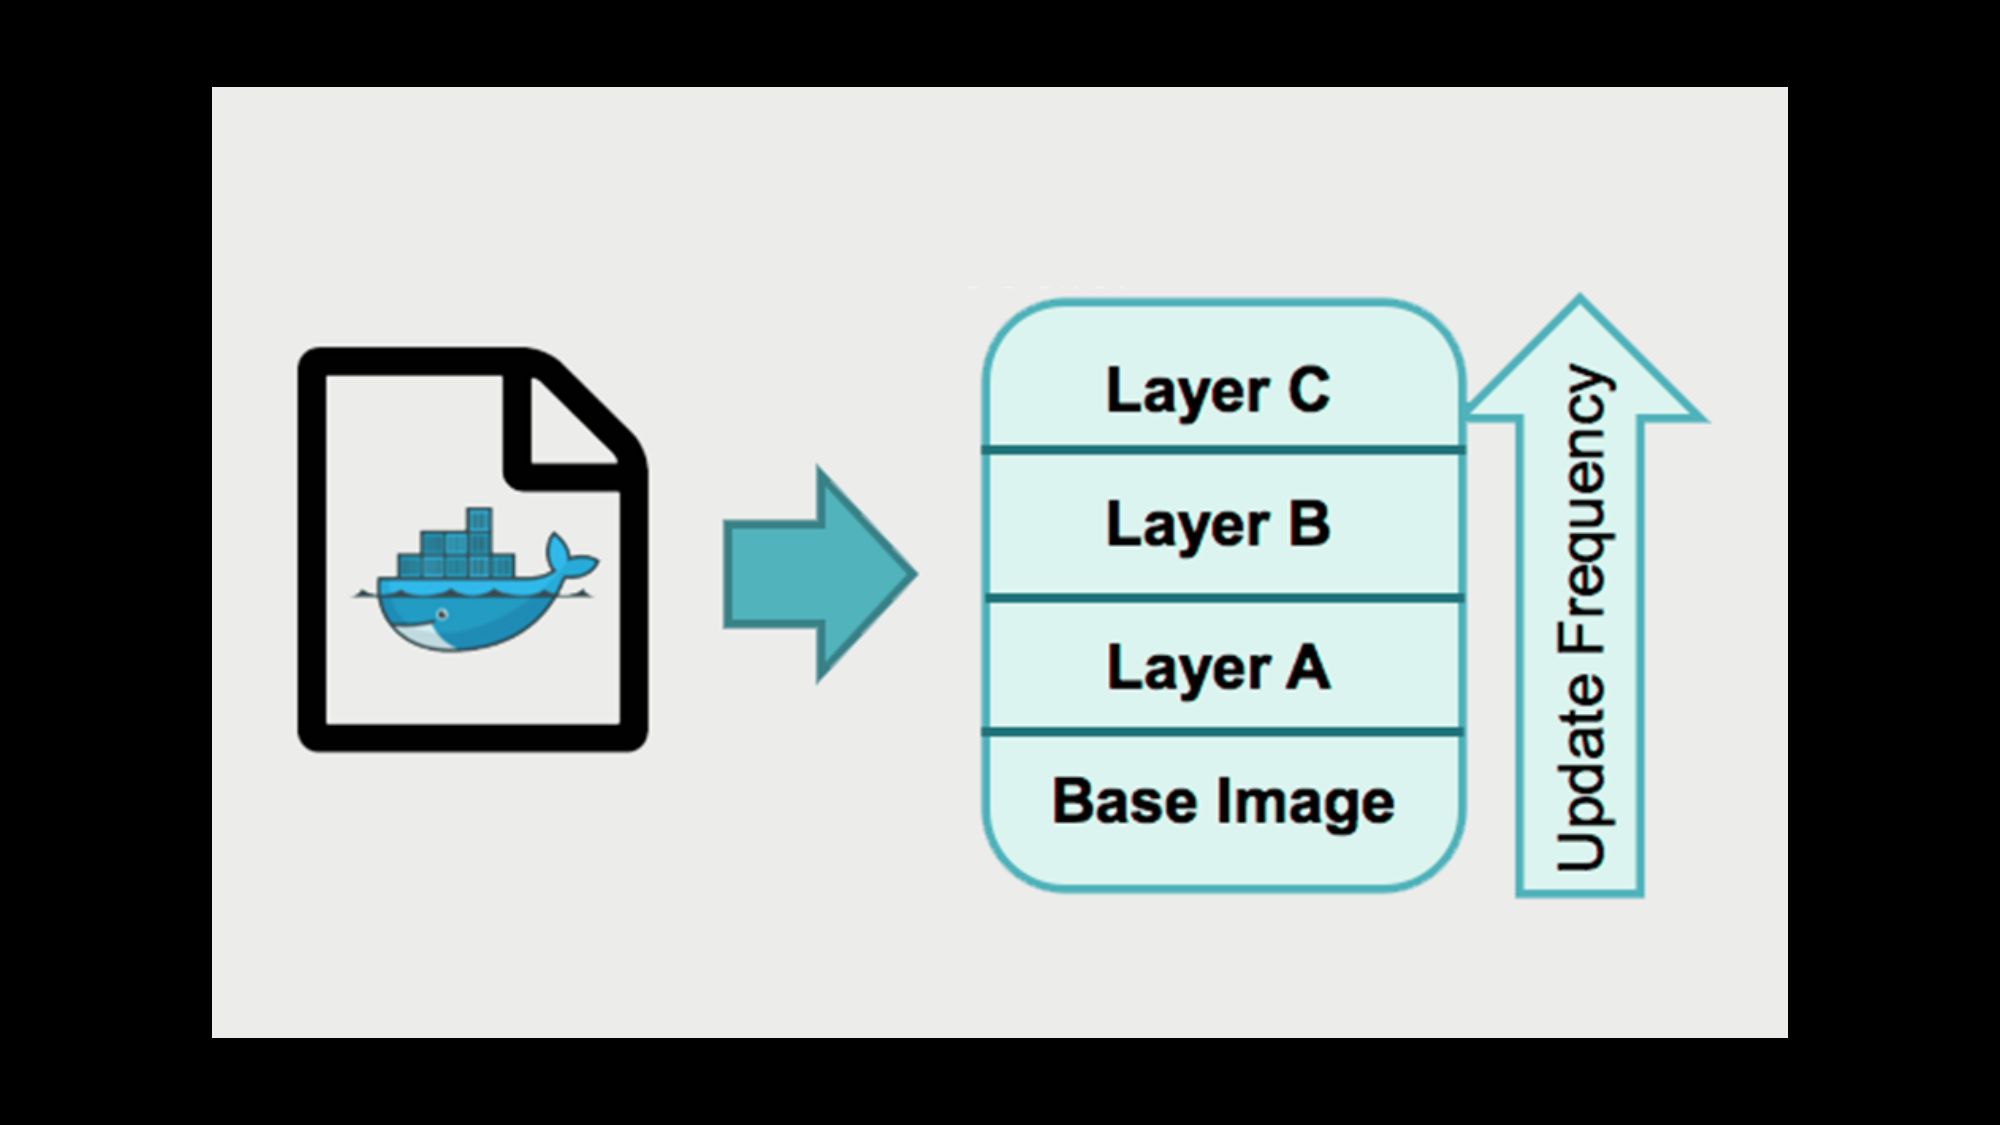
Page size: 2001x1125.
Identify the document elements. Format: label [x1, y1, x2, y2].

picture [212, 87, 1788, 1038]
